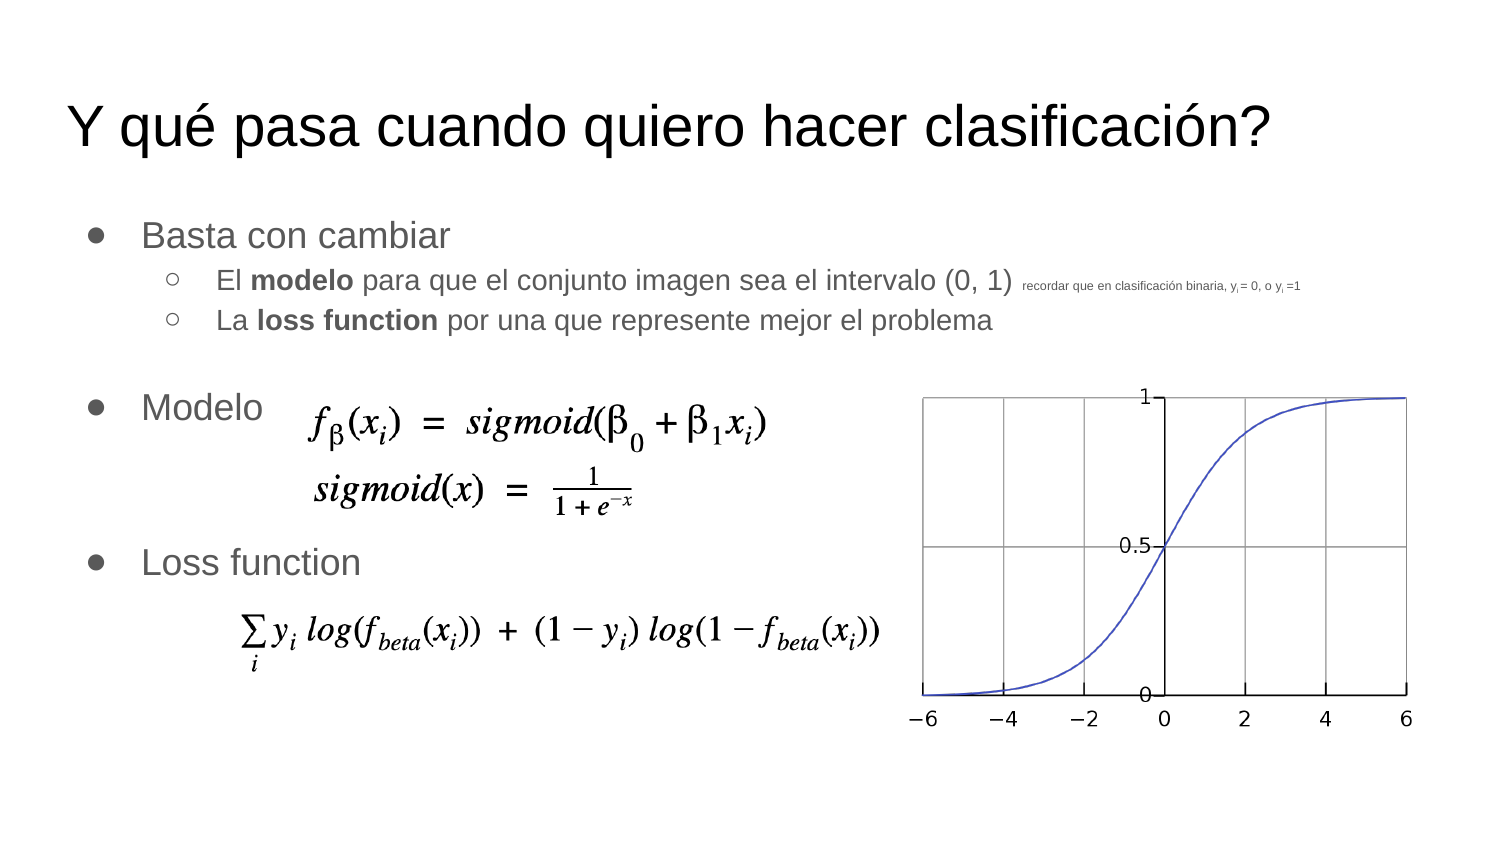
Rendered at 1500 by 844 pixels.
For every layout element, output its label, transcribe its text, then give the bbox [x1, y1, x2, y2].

list Basta con cambiar El modelo para que el conjunto imagen sea el intervalo (0, 1) recordar que en clasificación binaria, yi = 0, o yi =1 La loss function por una que represente mejor el problema Modelo Loss function [51, 189, 1449, 750]
picture [223, 375, 1442, 745]
picture [283, 383, 838, 535]
title Y qué pasa cuando quiero hacer clasificación? [51, 72, 1449, 167]
